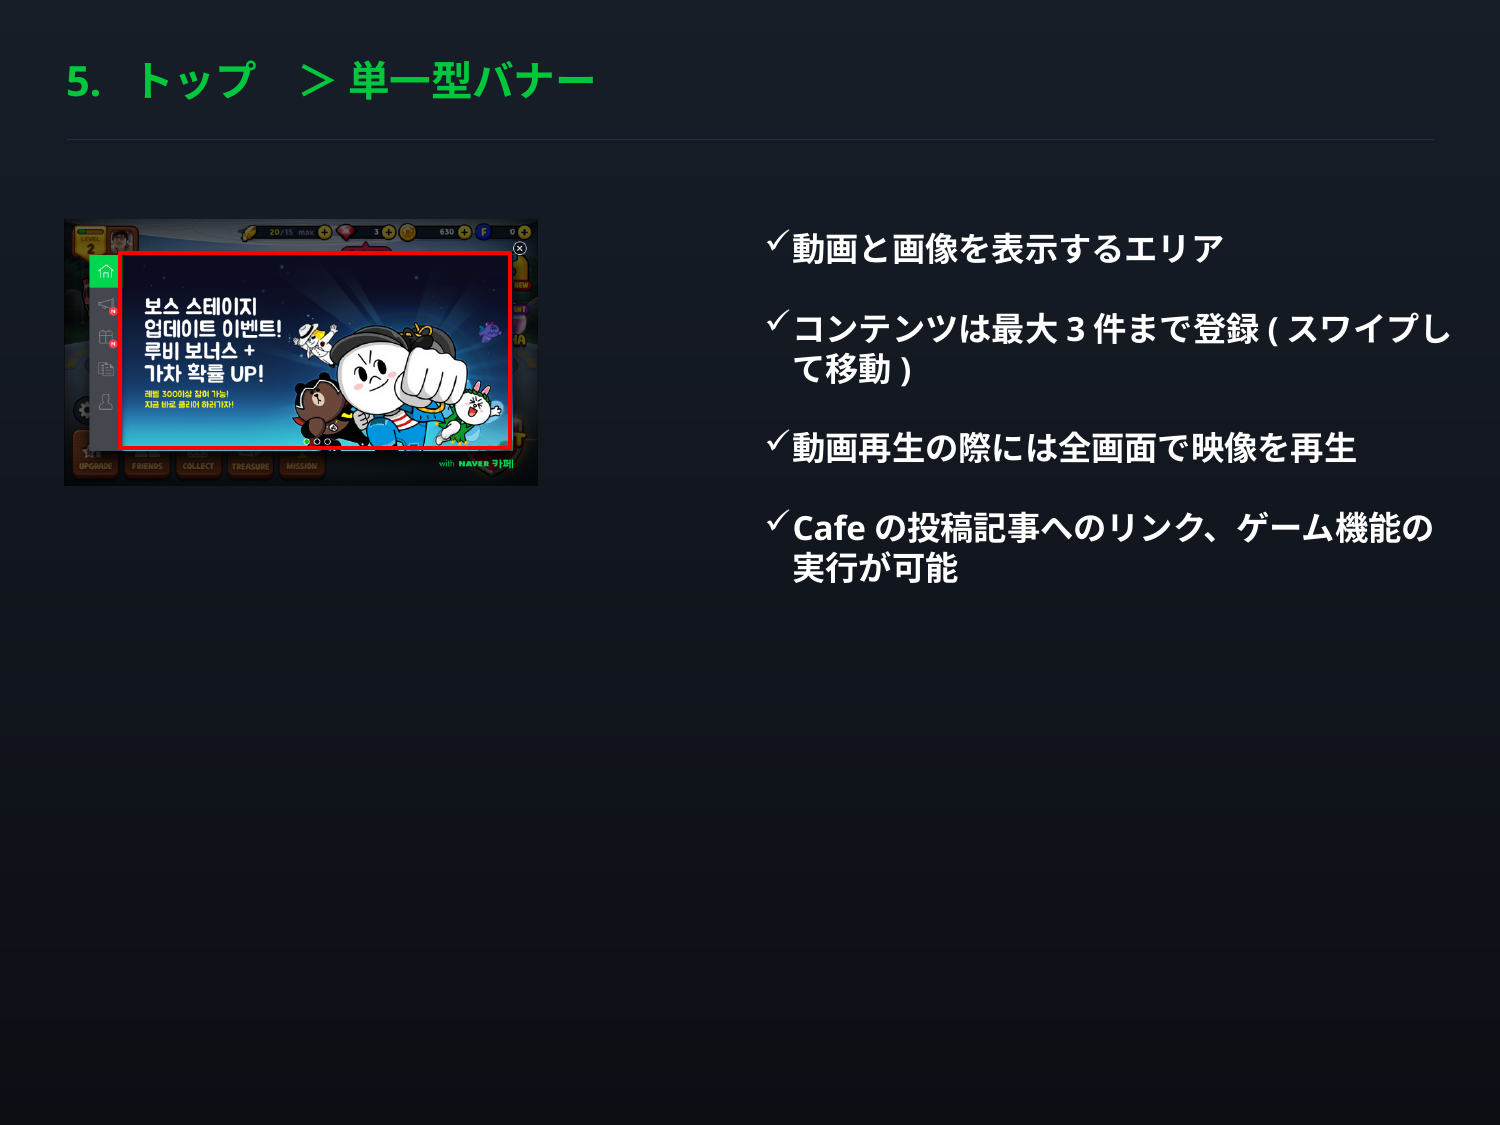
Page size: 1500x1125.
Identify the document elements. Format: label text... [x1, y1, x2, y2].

picture [64, 219, 538, 486]
text_box 動画と画像を表示するエリア コンテンツは最大3件まで登録(スワイプして移動) 動画再生の際には全画面で映像を再生 Cafeの投稿記事へのリンク、ゲーム機能の実行が可能 [749, 220, 1471, 595]
title 5. トップ ＞ 単一型バナー [66, 54, 1241, 95]
